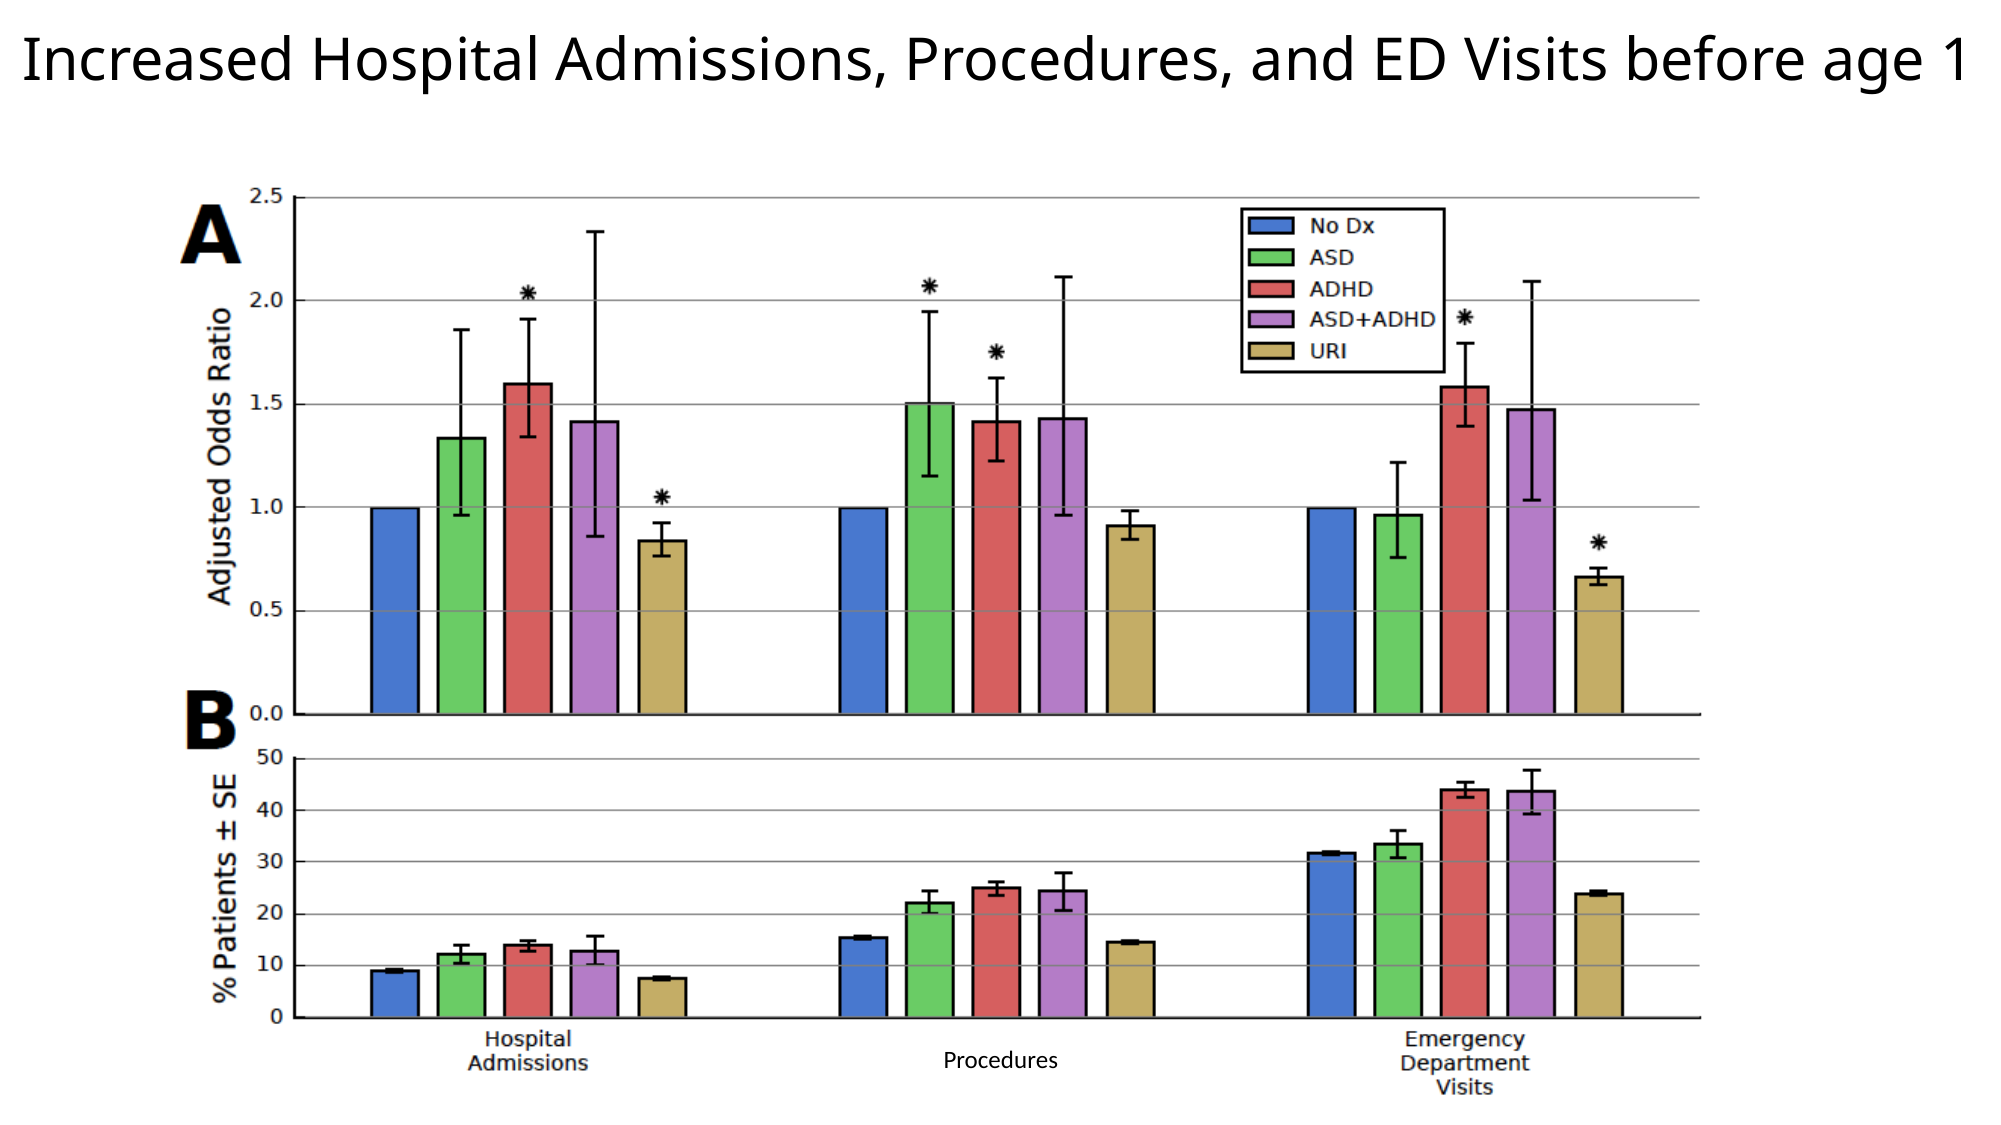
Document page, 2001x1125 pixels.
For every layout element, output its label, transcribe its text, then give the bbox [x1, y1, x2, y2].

title Increased Hospital Admissions, Procedures, and ED Visits before age 1 [0, 0, 2000, 122]
picture [180, 164, 1721, 1125]
